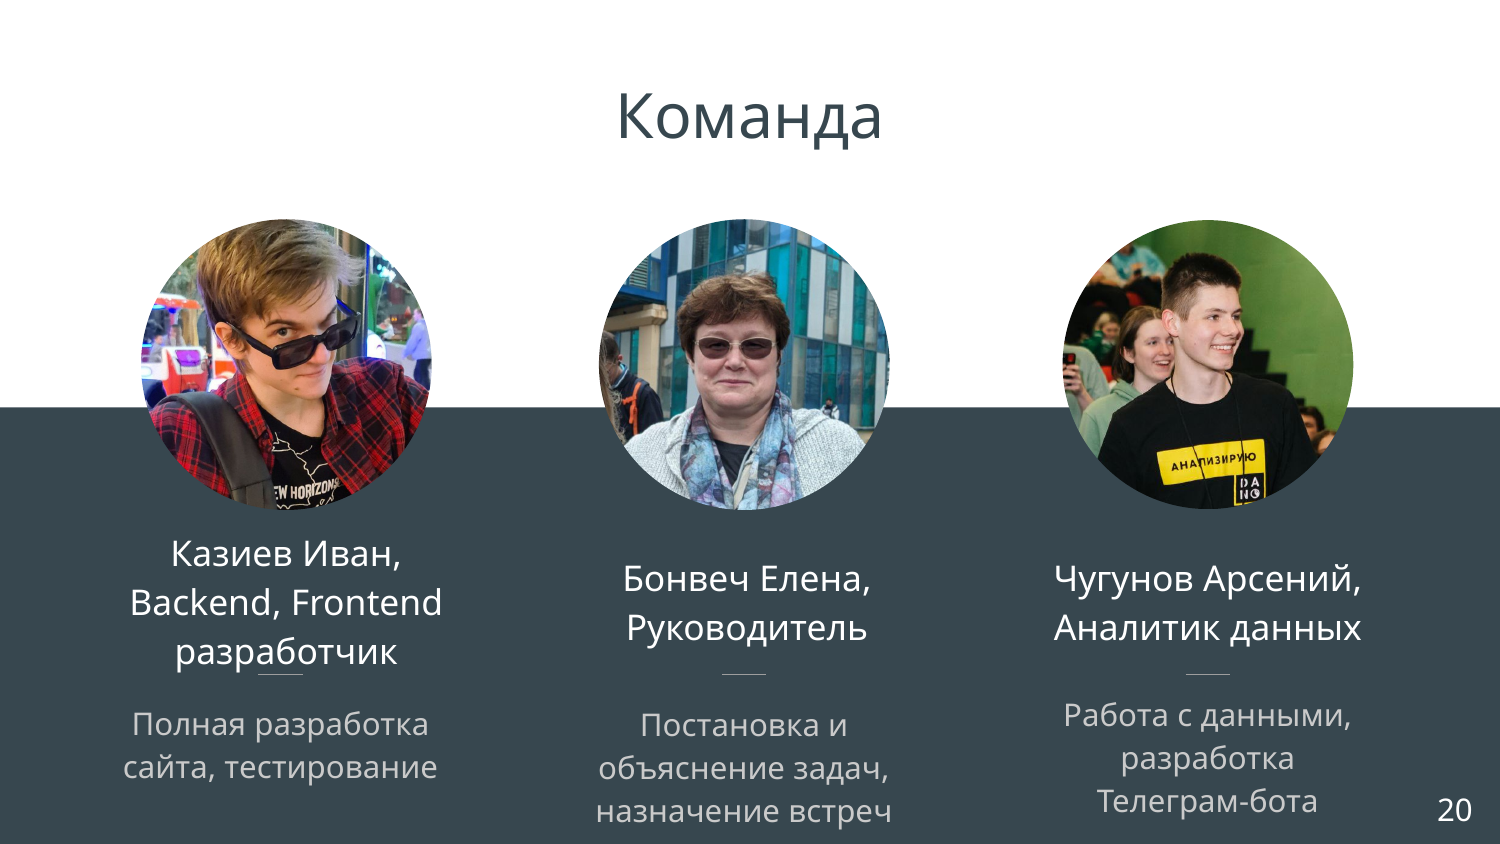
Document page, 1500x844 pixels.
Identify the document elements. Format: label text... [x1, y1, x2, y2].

title Команда [51, 61, 1449, 182]
slide_number ‹#› [1410, 779, 1500, 844]
picture [1062, 219, 1354, 510]
list Казиев Иван, Backend, Frontend разработчик [107, 510, 465, 582]
list Бонвеч Елена, Руководитель [520, 534, 974, 607]
text_box Полная разработка сайта, тестирование [102, 683, 460, 844]
text_box Работа с данными, разработка Телеграм-бота [1029, 674, 1387, 844]
list Чугунов Арсений, Аналитик данных [1029, 534, 1387, 607]
picture [598, 219, 890, 511]
text_box Постановка и объяснение задач, назначение встреч [565, 684, 923, 844]
picture [140, 219, 432, 511]
text_box [0, 0, 1500, 408]
